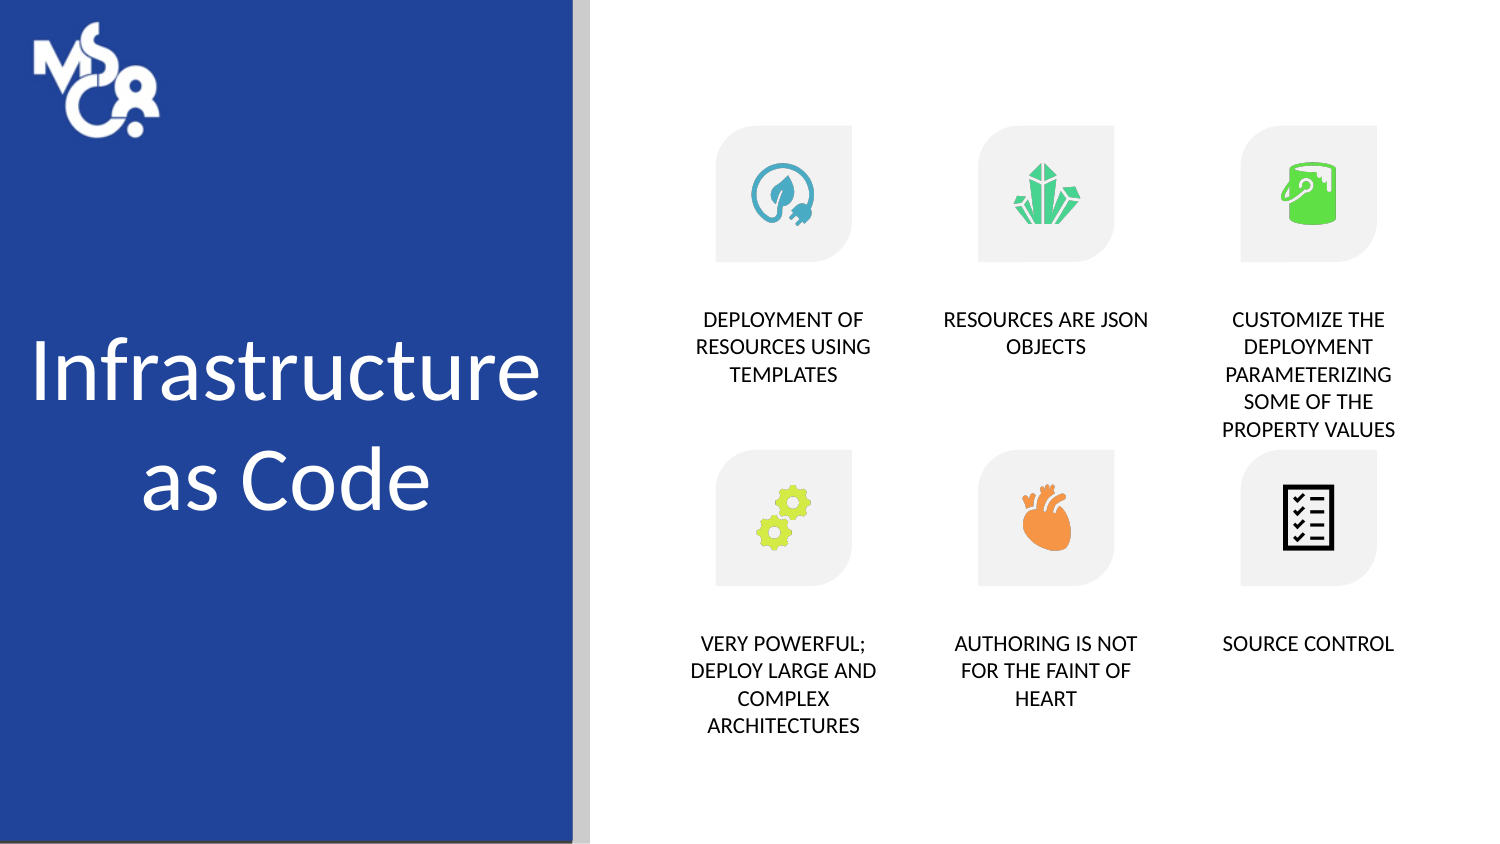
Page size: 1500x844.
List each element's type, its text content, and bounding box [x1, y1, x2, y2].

title Infrastructure as Code [0, 0, 570, 841]
picture [24, 9, 188, 151]
text_box [570, 0, 592, 844]
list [671, 78, 1422, 765]
